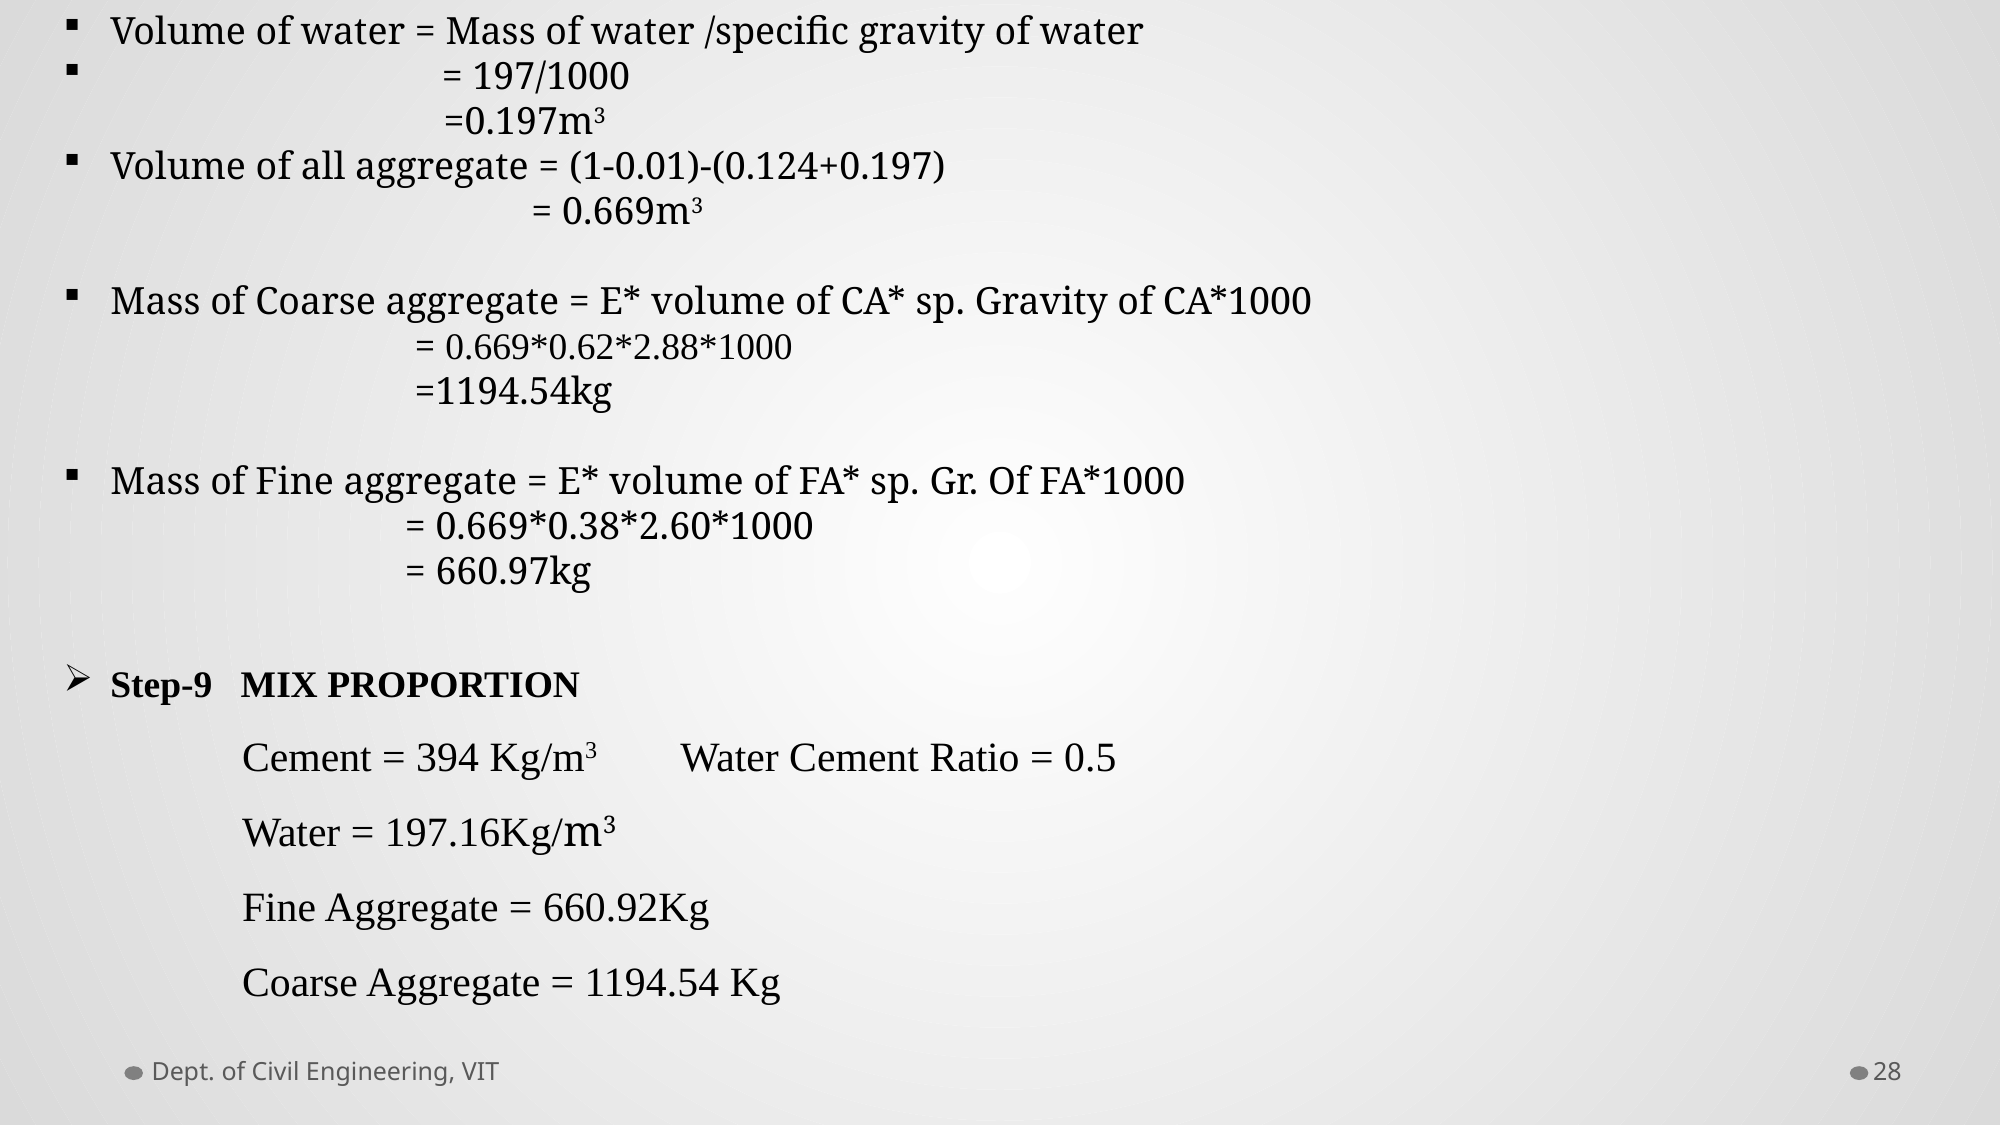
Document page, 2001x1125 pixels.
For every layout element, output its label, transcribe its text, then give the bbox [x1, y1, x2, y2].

slide_number 28 [1868, 1042, 1992, 1103]
text_box Volume of water = Mass of water /specific gravity of water = 197/1000 =0.197m3 Volume of all aggregate = (1-0.01)-(0.124+0.197) = 0.669m3 Mass of Coarse aggregate = E* volume of CA* sp. Gravity of CA*1000 = 0.669*0.62*2.88*1000 =1194.54kg Mass of Fine aggregate = E* volume of FA* sp. Gr. Of FA*1000 = 0.669*0.38*2.60*1000 = 660.97kg Step-9 MIX PROPORTION Cement = 394 Kg/m3 Water Cement Ratio = 0.5 Water = 197.16Kg/m3 Fine Aggregate = 660.92Kg Coarse Aggregate = 1194.54 Kg [48, 0, 1952, 1013]
footer Dept. of Civil Engineering, VIT [144, 1042, 768, 1103]
